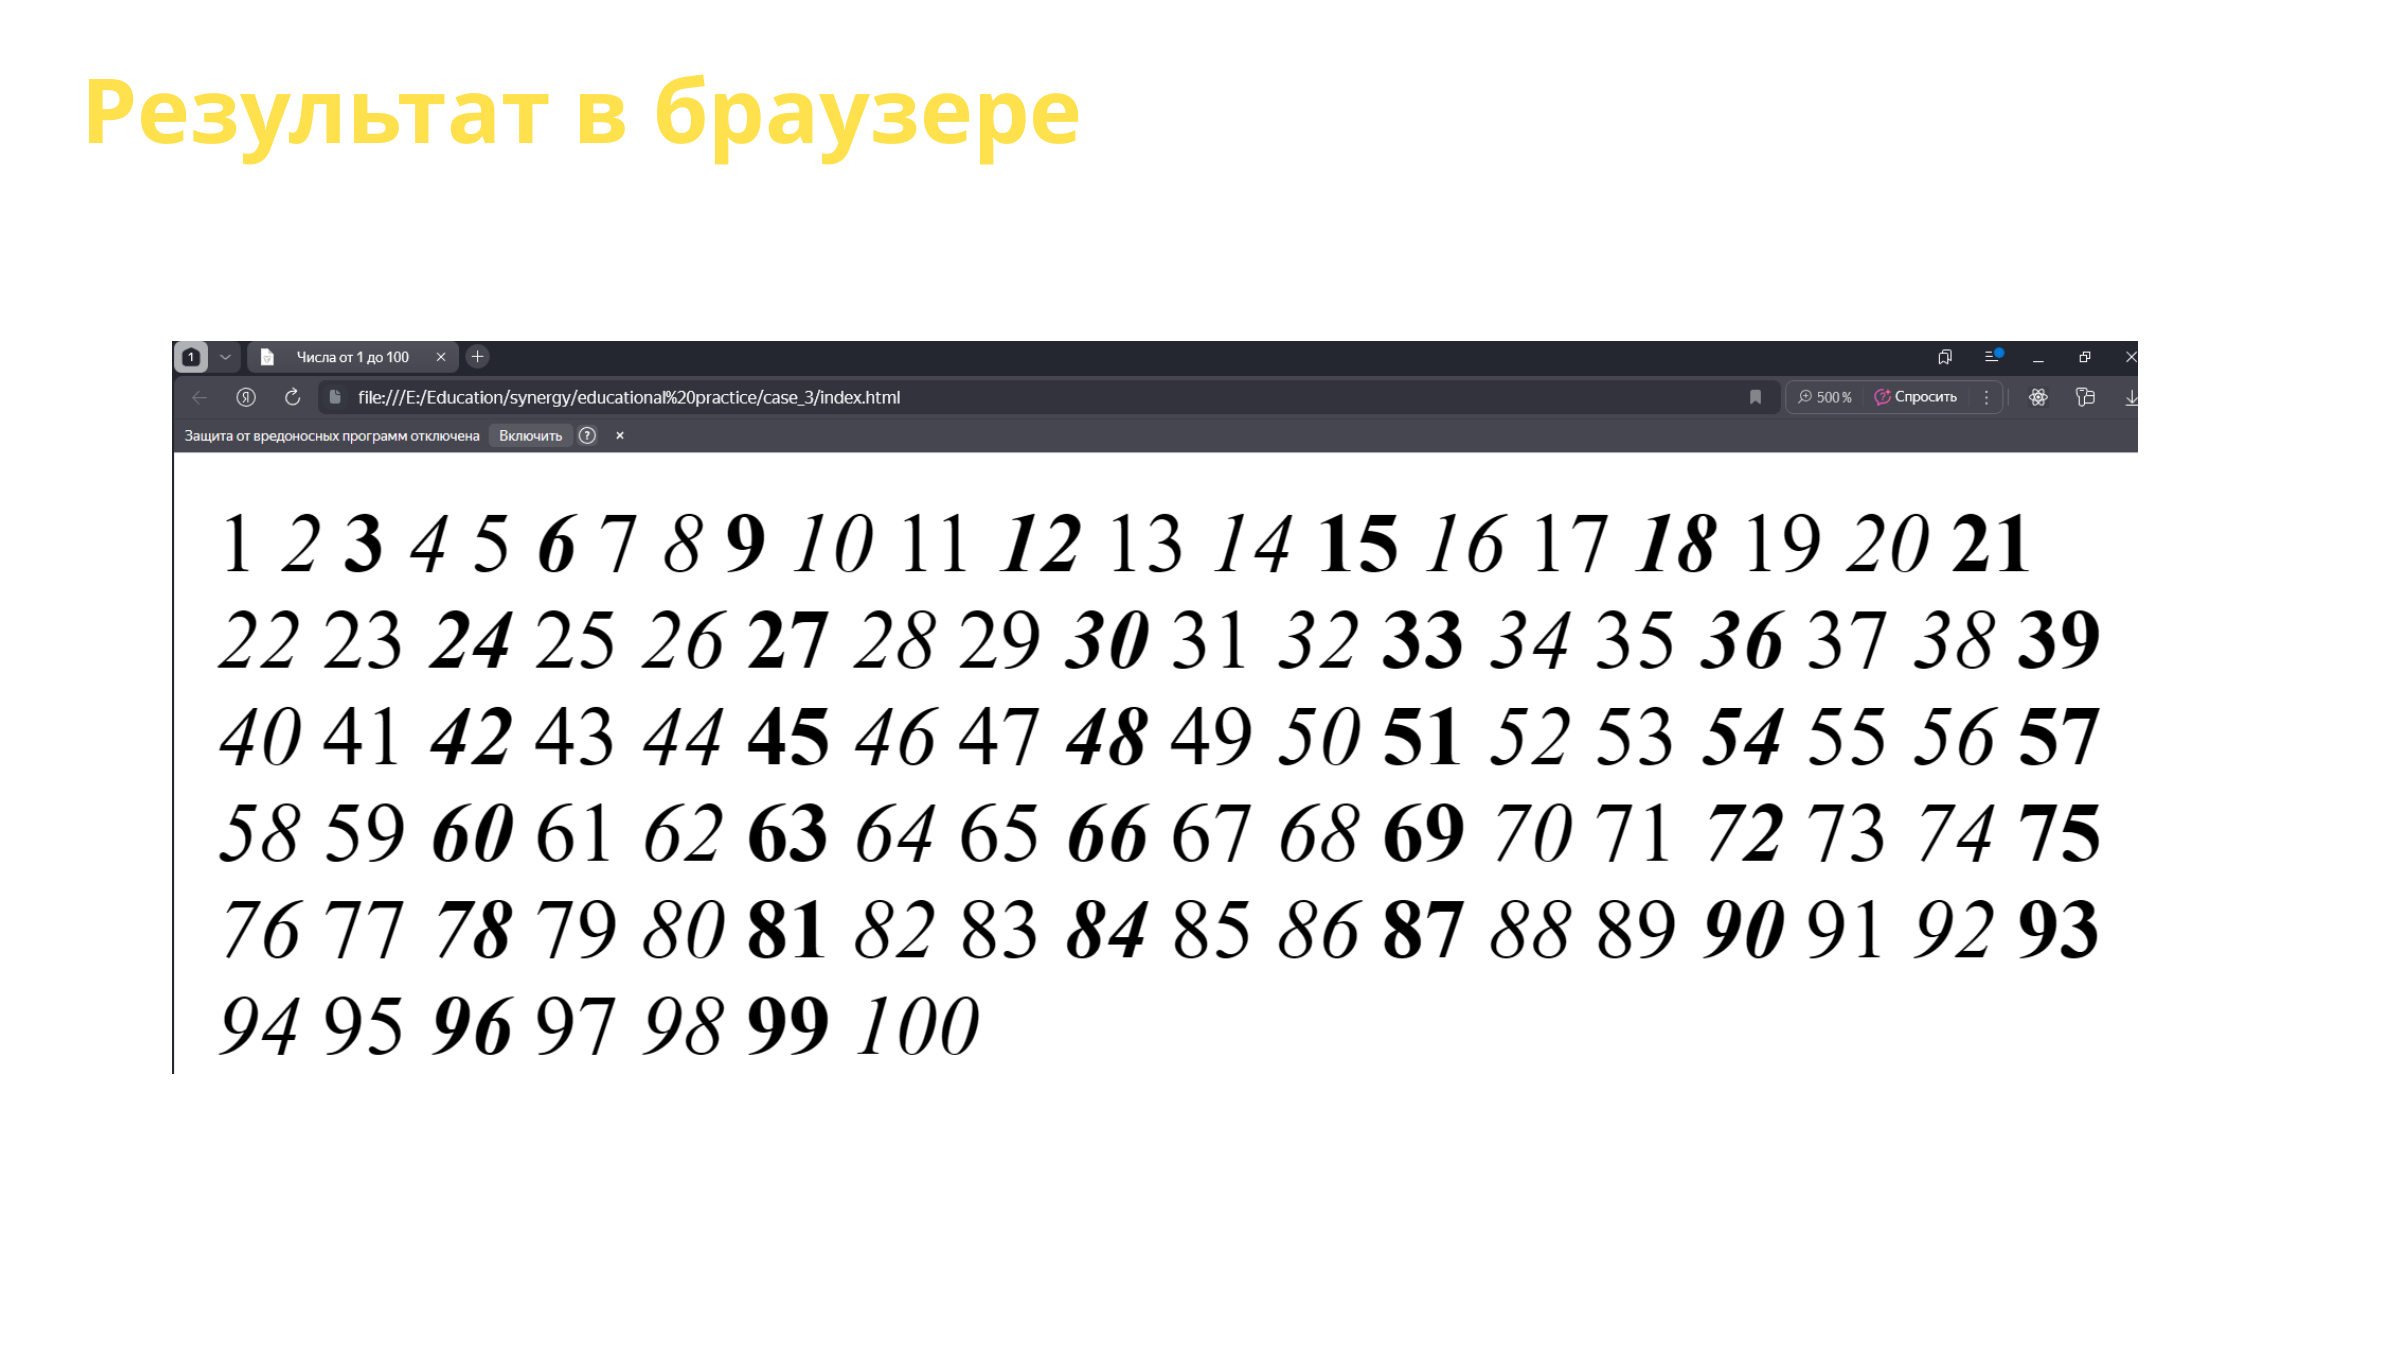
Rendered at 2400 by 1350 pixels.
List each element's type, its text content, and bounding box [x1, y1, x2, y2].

text_box Результат в браузере [81, 49, 1189, 162]
picture [172, 341, 2138, 1074]
